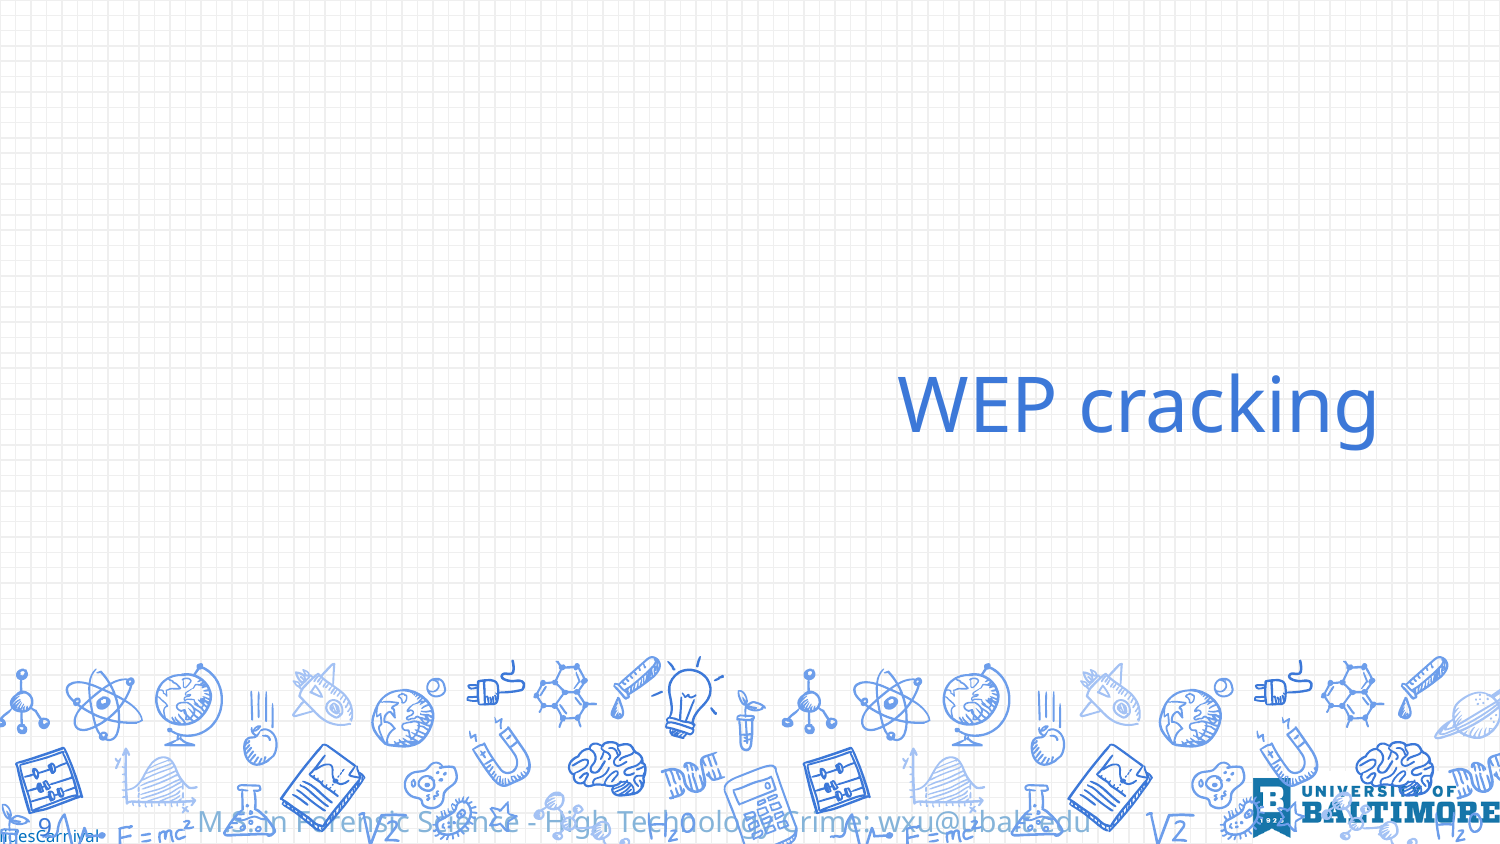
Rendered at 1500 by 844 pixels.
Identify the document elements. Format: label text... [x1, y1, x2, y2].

picture [1283, 771, 1308, 783]
picture [1253, 804, 1257, 821]
slide_number 9 [0, 796, 91, 844]
picture [1394, 771, 1431, 791]
picture [1423, 777, 1429, 784]
picture [1342, 796, 1349, 806]
title WEP cracking [526, 272, 1397, 463]
picture [1471, 771, 1479, 786]
picture [1282, 807, 1299, 827]
picture [1479, 779, 1483, 790]
picture [1481, 771, 1489, 788]
picture [1382, 771, 1399, 783]
picture [1388, 823, 1396, 835]
picture [1354, 819, 1361, 827]
picture [1363, 771, 1393, 785]
picture [1253, 771, 1500, 844]
